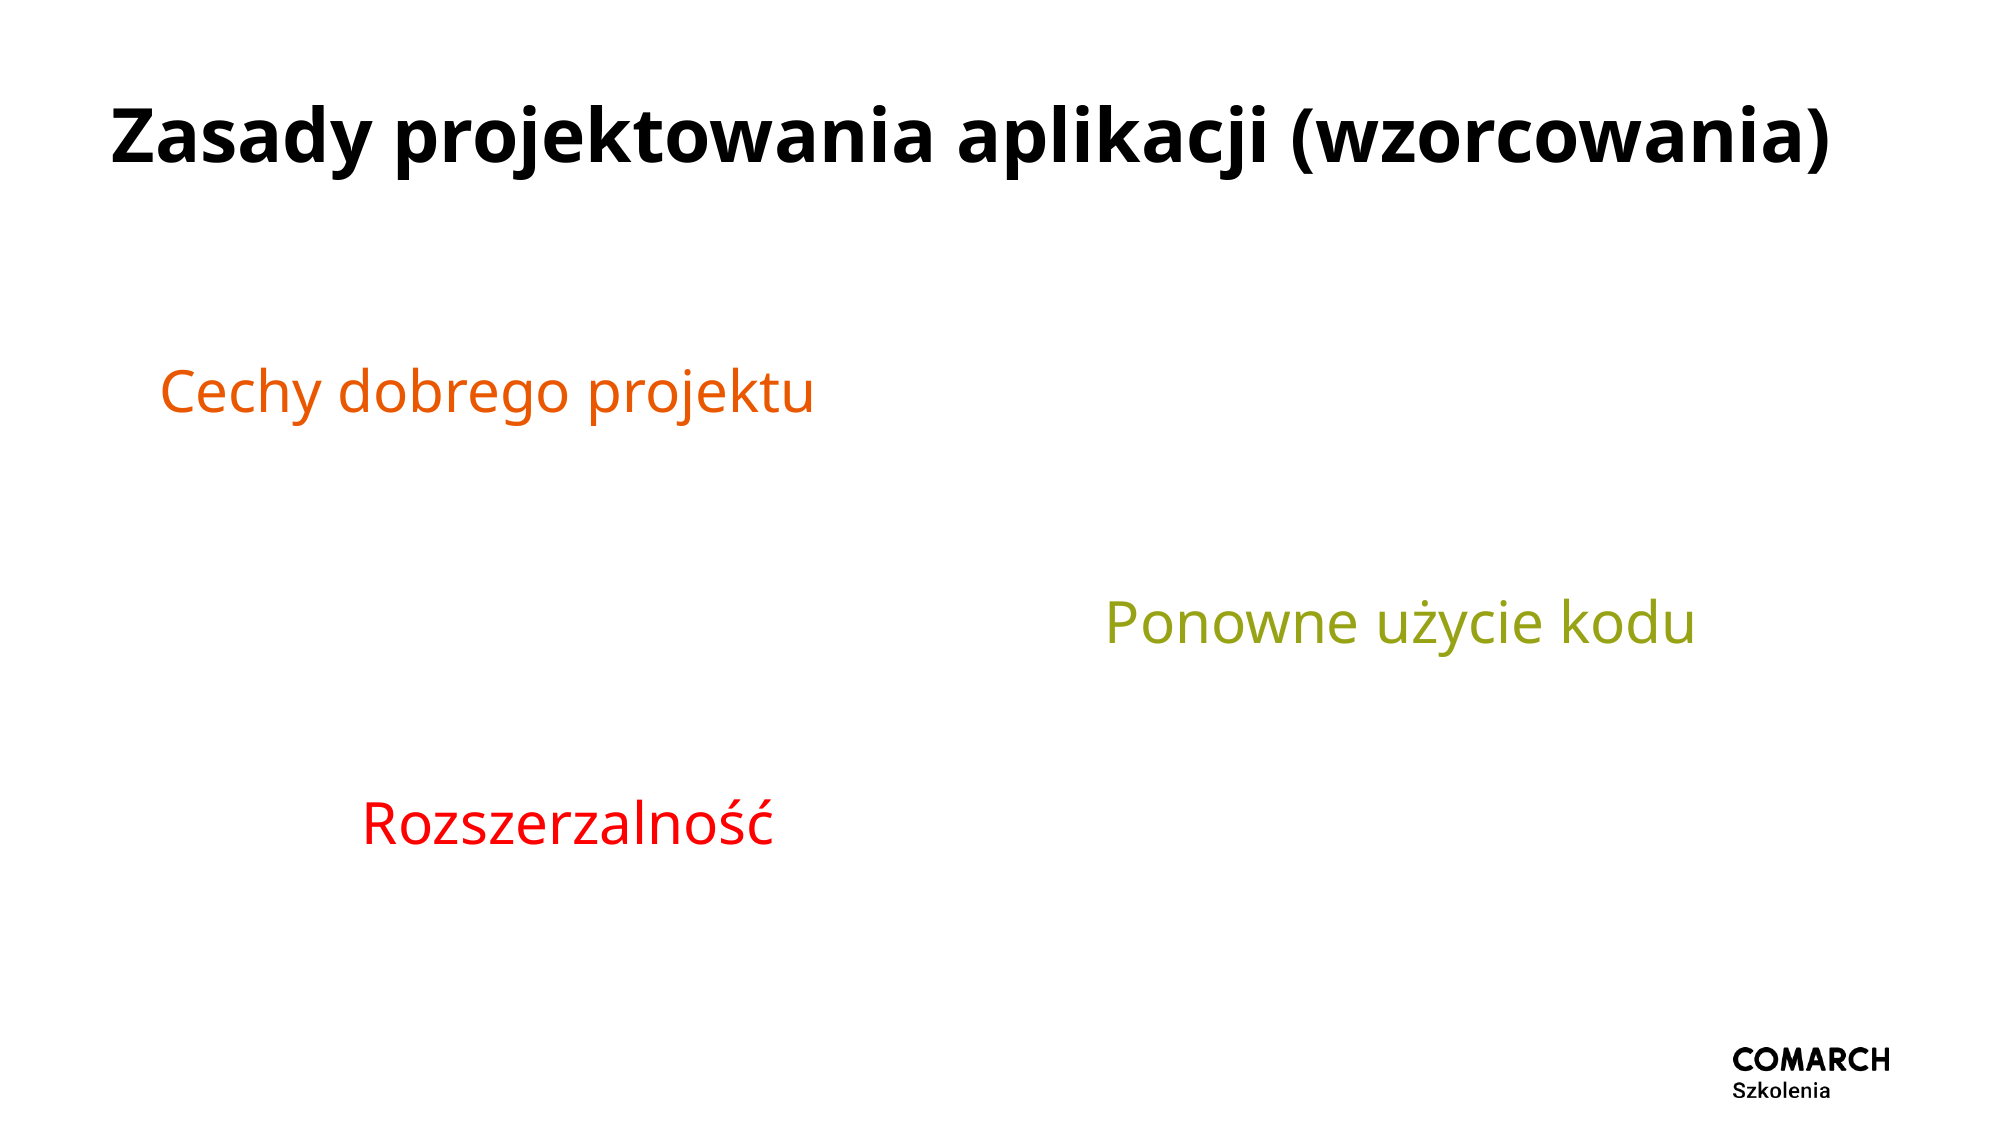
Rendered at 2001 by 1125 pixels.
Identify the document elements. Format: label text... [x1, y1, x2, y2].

text_box Rozszerzalność [347, 778, 1347, 864]
title Zasady projektowania aplikacji (wzorcowania) [111, 0, 1889, 185]
text_box Ponowne użycie kodu [1089, 578, 2000, 663]
picture [1733, 1047, 1889, 1098]
text_box Cechy dobrego projektu [144, 346, 831, 432]
